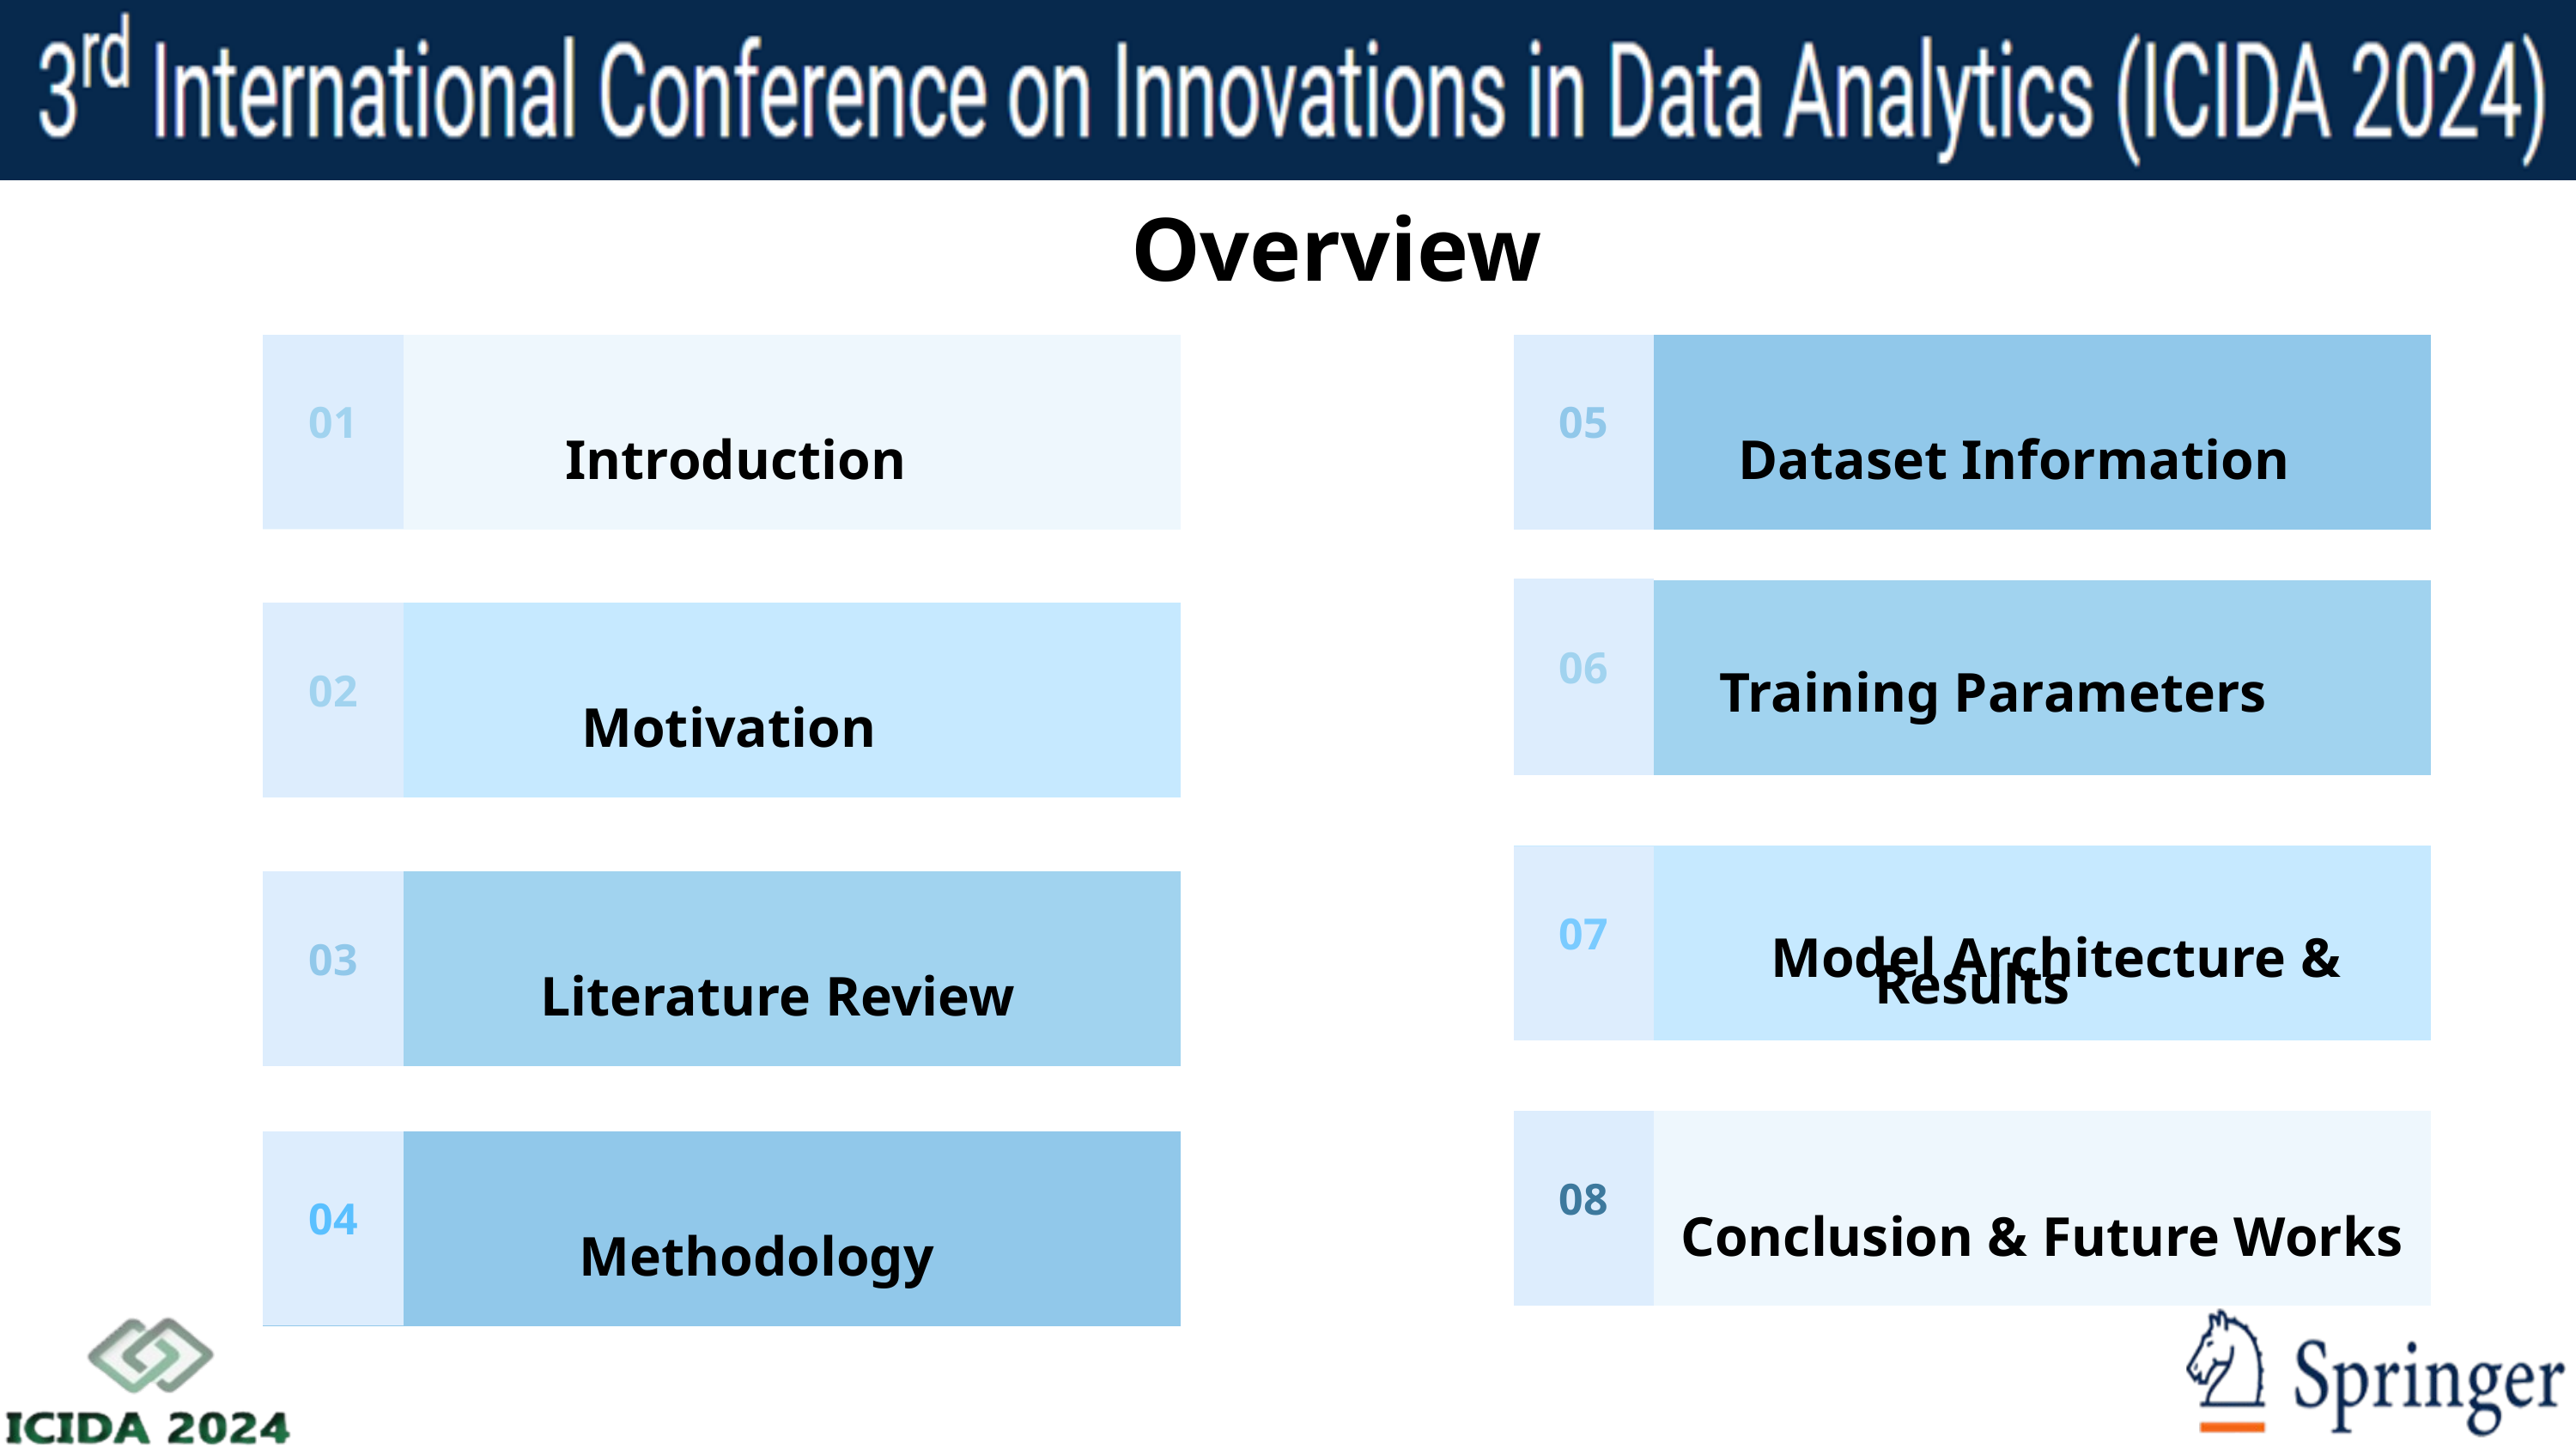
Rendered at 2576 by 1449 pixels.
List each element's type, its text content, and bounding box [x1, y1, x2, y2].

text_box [1513, 846, 1655, 1041]
text_box [2185, 1303, 2576, 1449]
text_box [1513, 334, 1655, 530]
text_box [404, 1131, 1182, 1327]
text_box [263, 602, 404, 797]
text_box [1513, 1111, 1655, 1307]
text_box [1655, 334, 2432, 530]
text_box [1656, 579, 2432, 776]
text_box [404, 334, 1182, 530]
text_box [1655, 846, 2432, 1041]
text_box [263, 1131, 404, 1326]
text_box [0, 1302, 304, 1449]
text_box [263, 871, 404, 1067]
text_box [1656, 1111, 2432, 1307]
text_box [263, 334, 404, 530]
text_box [1513, 578, 1655, 776]
text_box [0, 0, 2576, 180]
text_box Overview [1030, 176, 1643, 299]
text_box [404, 602, 1182, 798]
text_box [404, 870, 1182, 1067]
